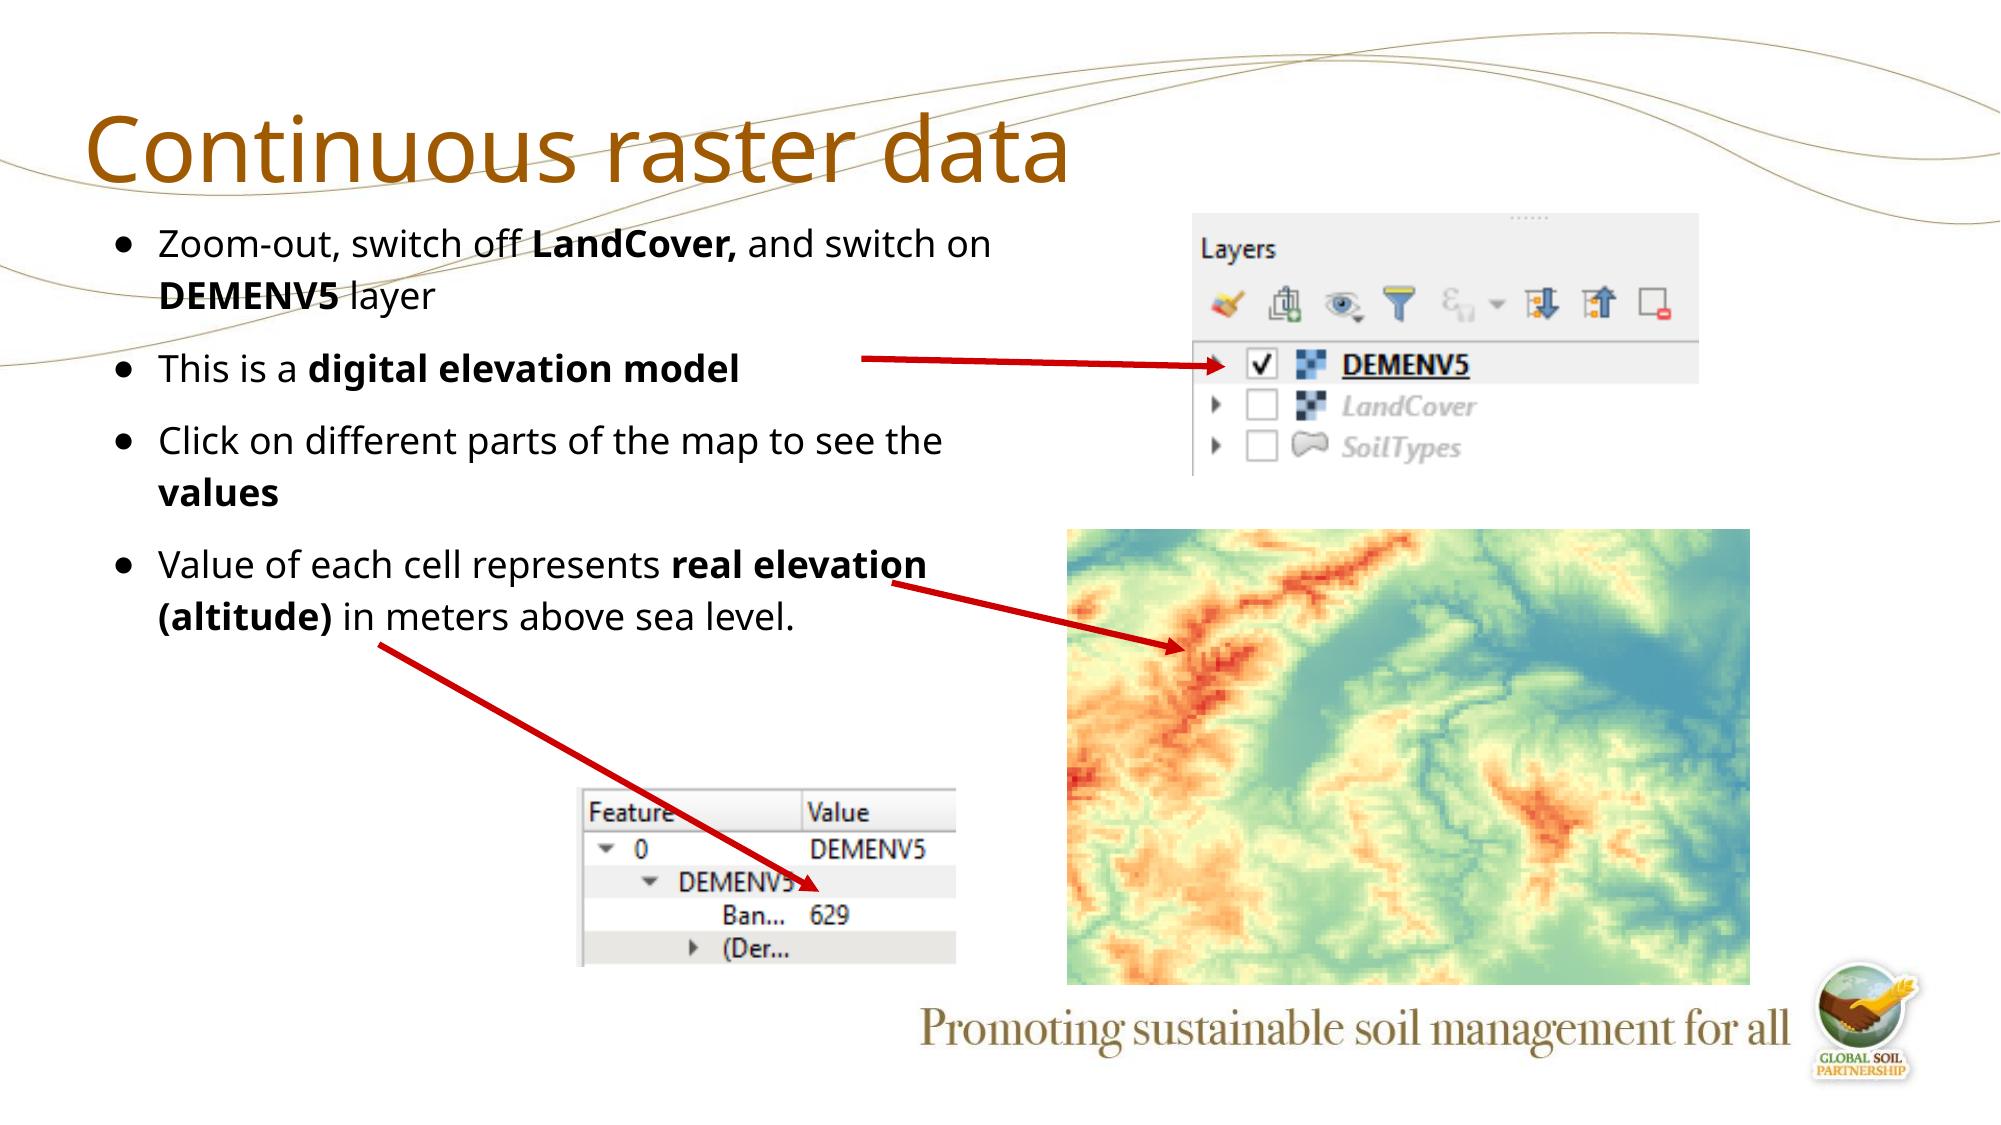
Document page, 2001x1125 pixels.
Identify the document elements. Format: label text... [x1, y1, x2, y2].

title Continuous raster data [68, 75, 1932, 176]
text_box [891, 582, 1186, 651]
list Zoom-out, switch off LandCover, and switch on DEMENV5 layer This is a digital elevation model Click on different parts of the map to see the values Value of each cell represents real elevation (altitude) in meters above sea level. [68, 198, 1078, 1000]
slide_number ‹#› [1853, 1019, 1974, 1106]
picture [0, 0, 2001, 1125]
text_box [378, 643, 820, 893]
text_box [861, 358, 1226, 367]
